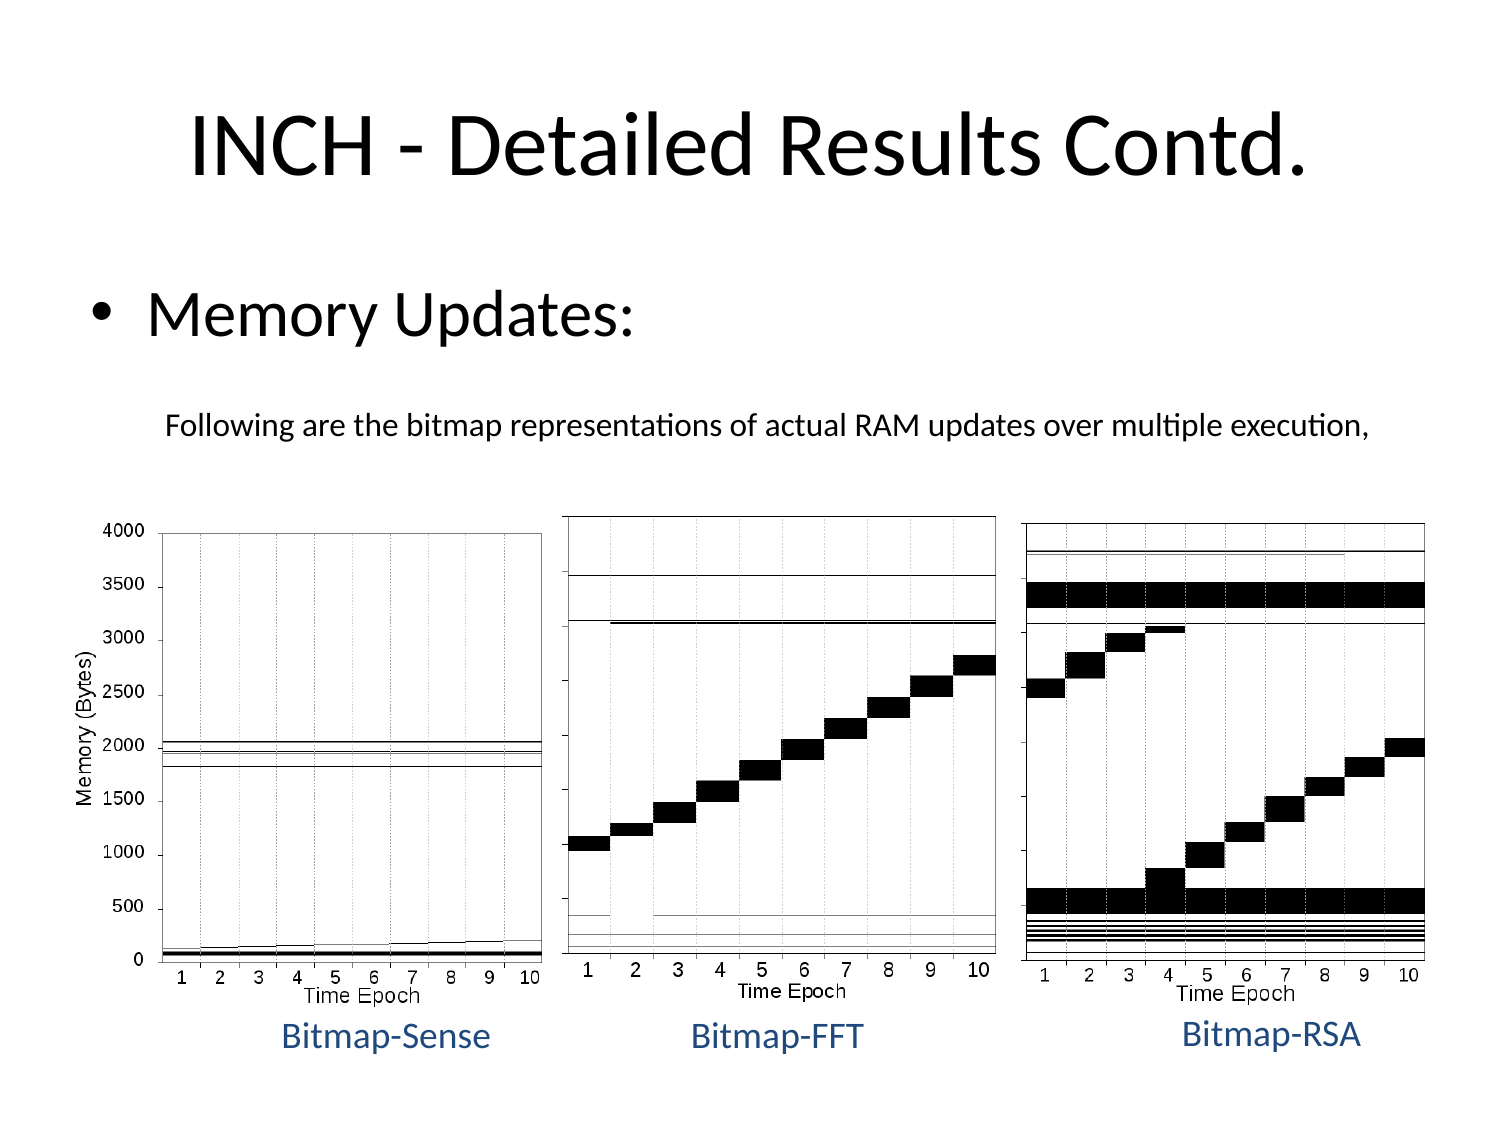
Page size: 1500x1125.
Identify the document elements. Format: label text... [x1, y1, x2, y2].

text_box Bitmap-RSA [1167, 1014, 1377, 1107]
picture [561, 516, 996, 1002]
picture [1021, 522, 1426, 1006]
text_box Bitmap-Sense [266, 1016, 507, 1125]
list Memory Updates: Following are the bitmap representations of actual RAM updates over multiple execution, [75, 262, 1425, 1005]
text_box Bitmap-FFT [676, 1010, 880, 1109]
picture [74, 522, 542, 1007]
title INCH - Detailed Results Contd. [75, 45, 1425, 233]
